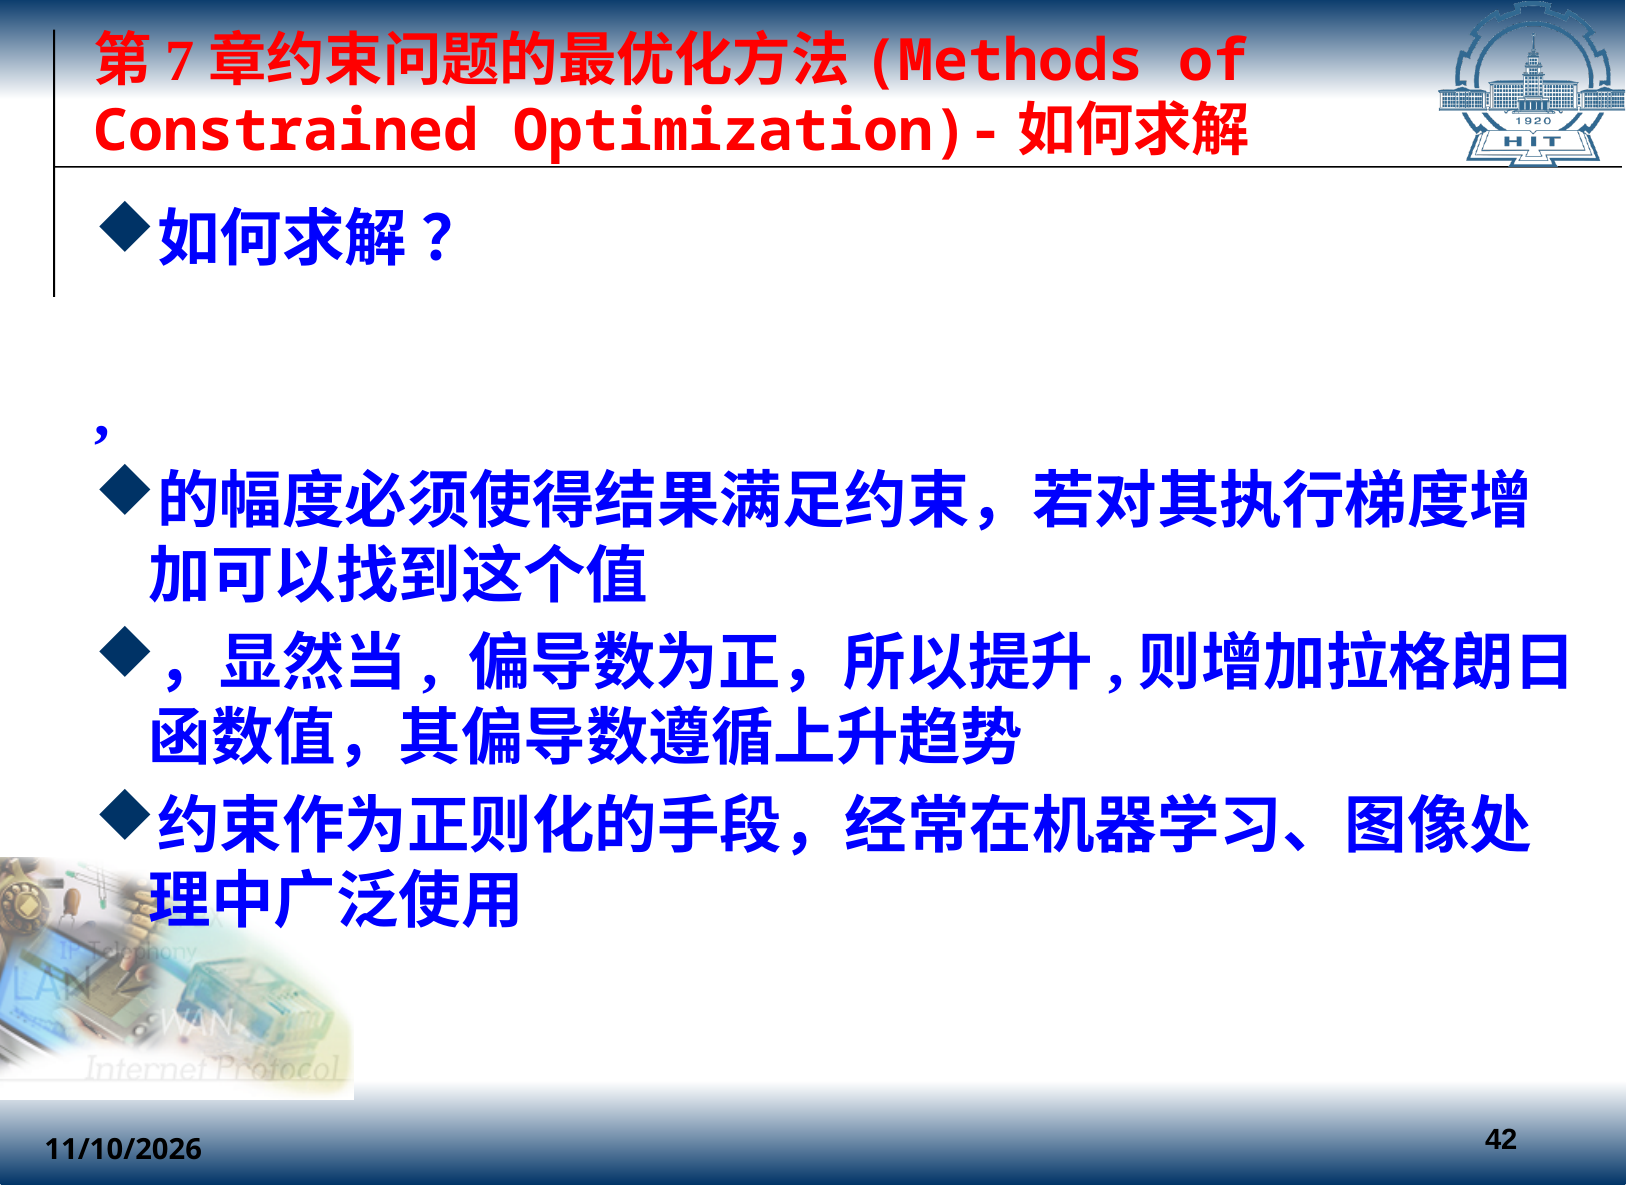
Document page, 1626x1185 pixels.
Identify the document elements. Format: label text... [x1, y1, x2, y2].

title 第7章约束问题的最优化方法(Methods of Constrained Optimization)-如何求解 [78, 29, 1498, 155]
picture [0, 857, 354, 1100]
picture [1438, 1, 1626, 167]
